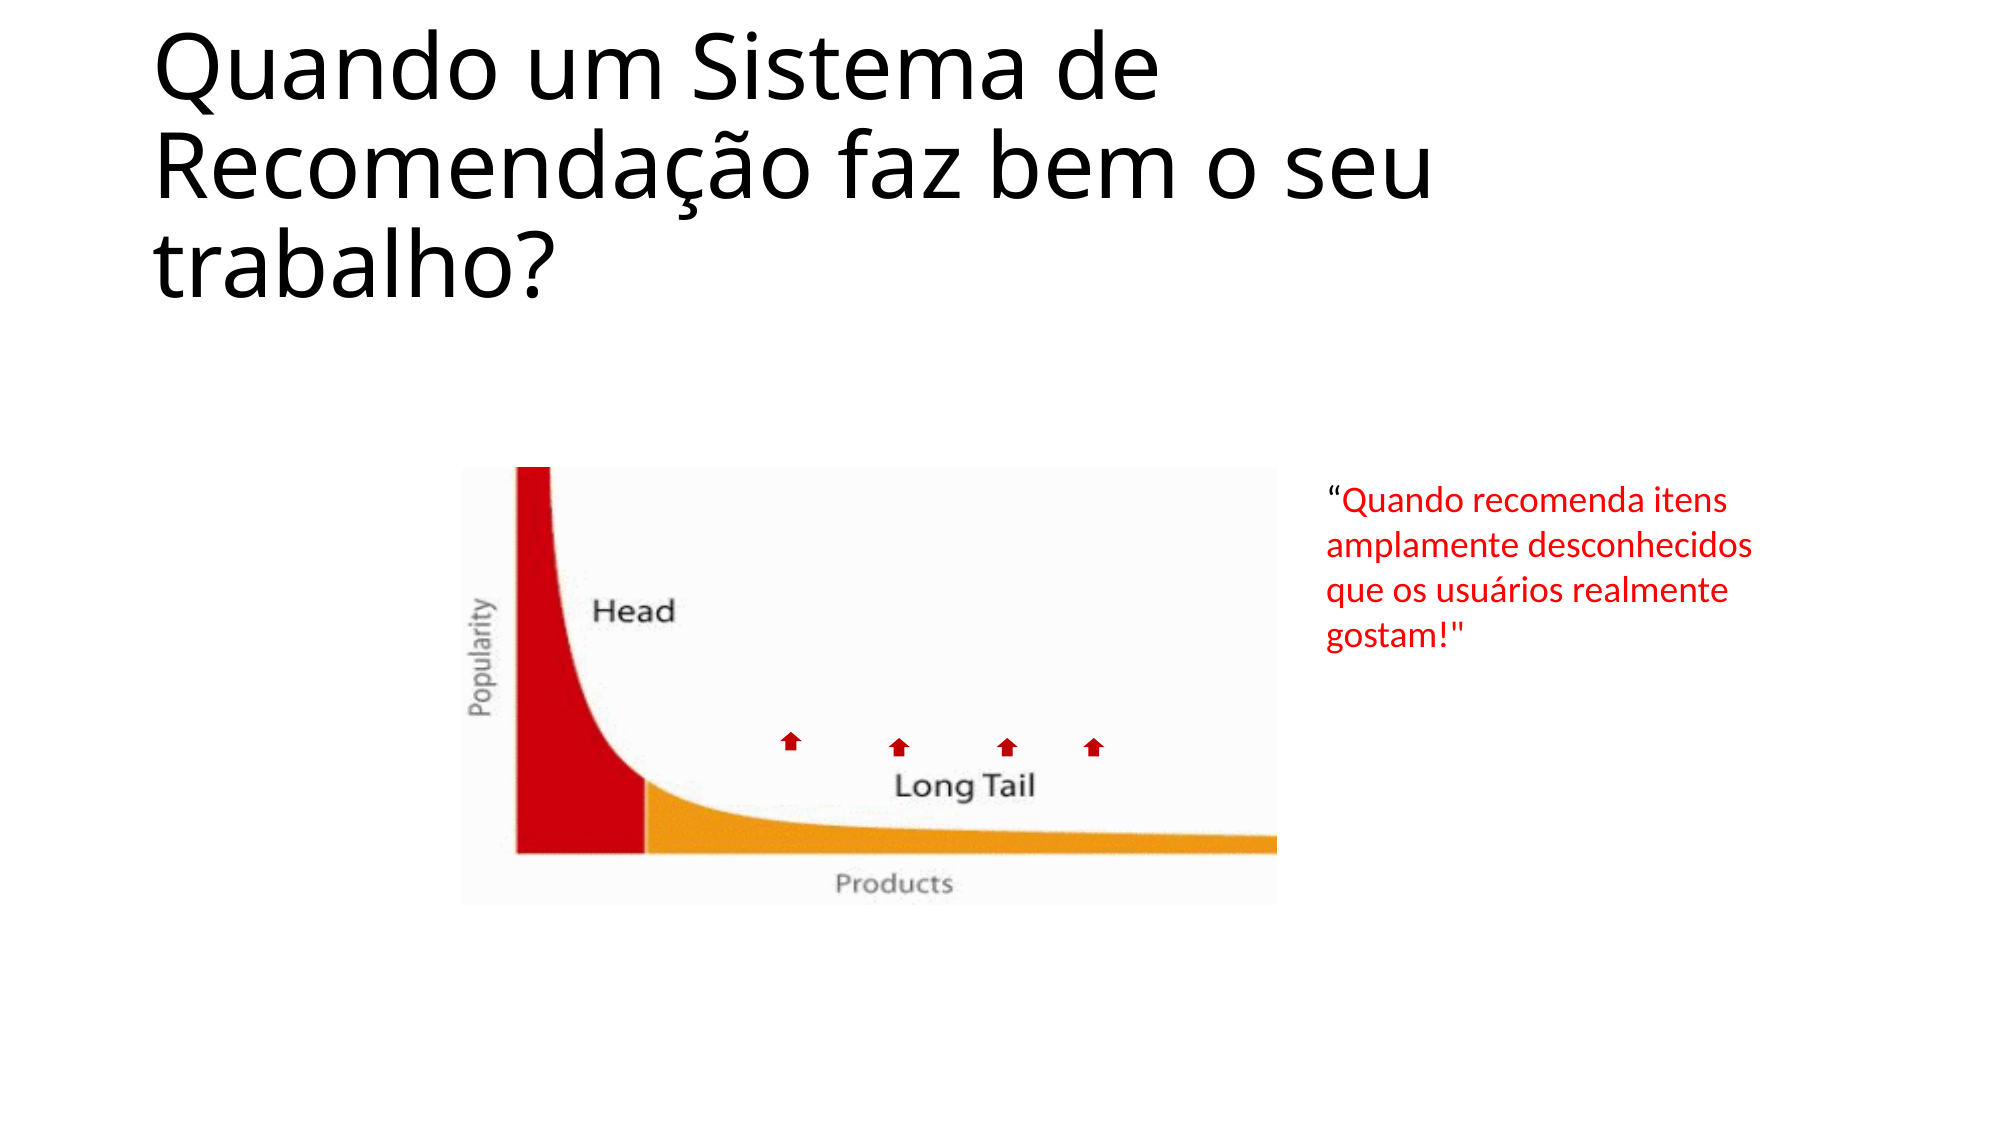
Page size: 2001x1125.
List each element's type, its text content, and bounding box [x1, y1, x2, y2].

text_box “Quando recomenda itens amplamente desconhecidos que os usuários realmente gostam!" [1311, 467, 1828, 663]
title Quando um Sistema de Recomendação faz bem o seu trabalho? [137, 59, 1863, 278]
picture [462, 467, 1277, 905]
